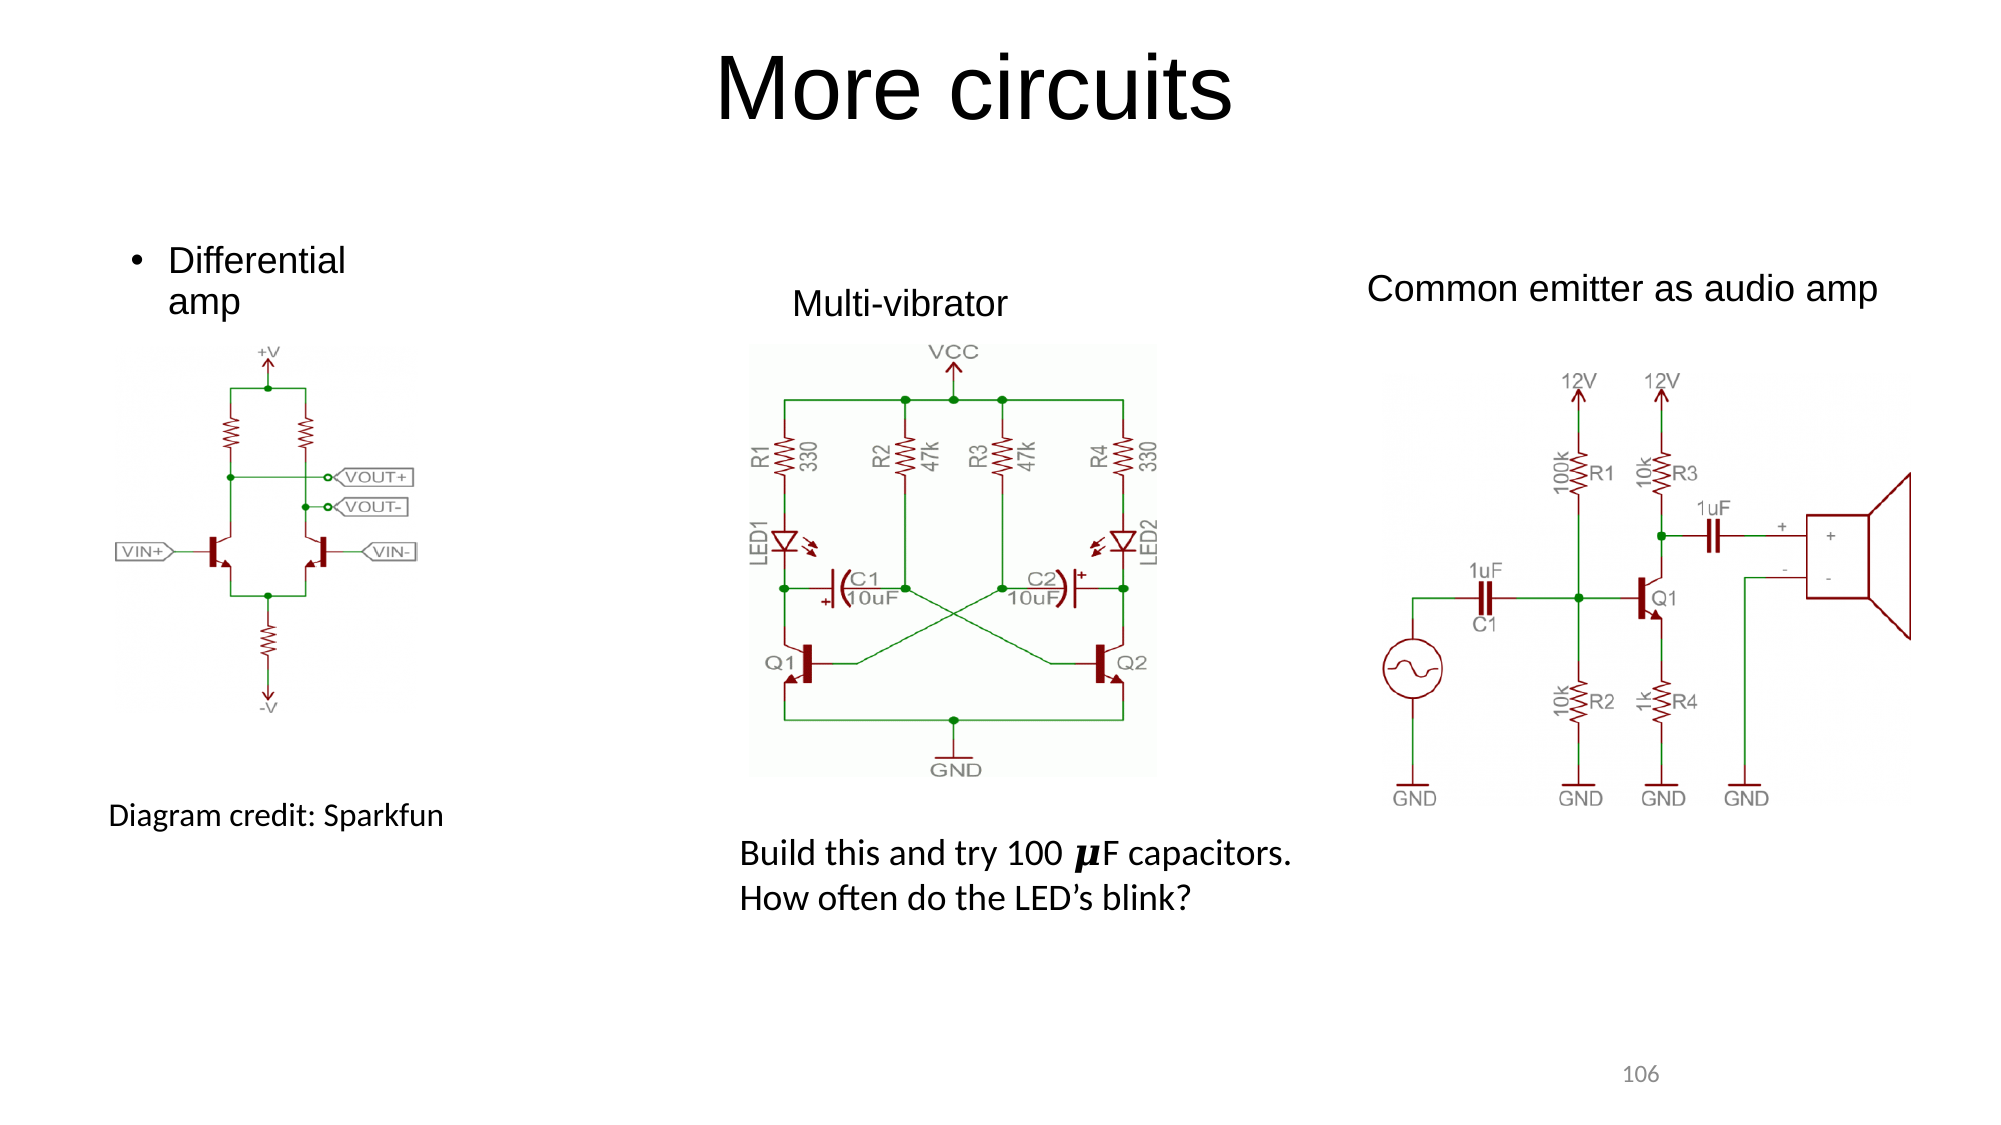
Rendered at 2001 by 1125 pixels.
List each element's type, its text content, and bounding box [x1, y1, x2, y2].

picture [115, 346, 418, 713]
picture [749, 344, 1157, 777]
list Differential amp [115, 233, 438, 303]
picture [1382, 373, 1911, 806]
text_box Common emitter as audio amp [1351, 261, 1945, 331]
slide_number 106 [1325, 1042, 1675, 1103]
text_box Diagram credit: Sparkfun [93, 786, 460, 841]
title More circuits [150, 18, 1800, 162]
text_box Build this and try 100 𝝁F capacitors. How often do the LED’s blink? [724, 820, 1308, 926]
text_box Multi-vibrator [777, 276, 1100, 344]
